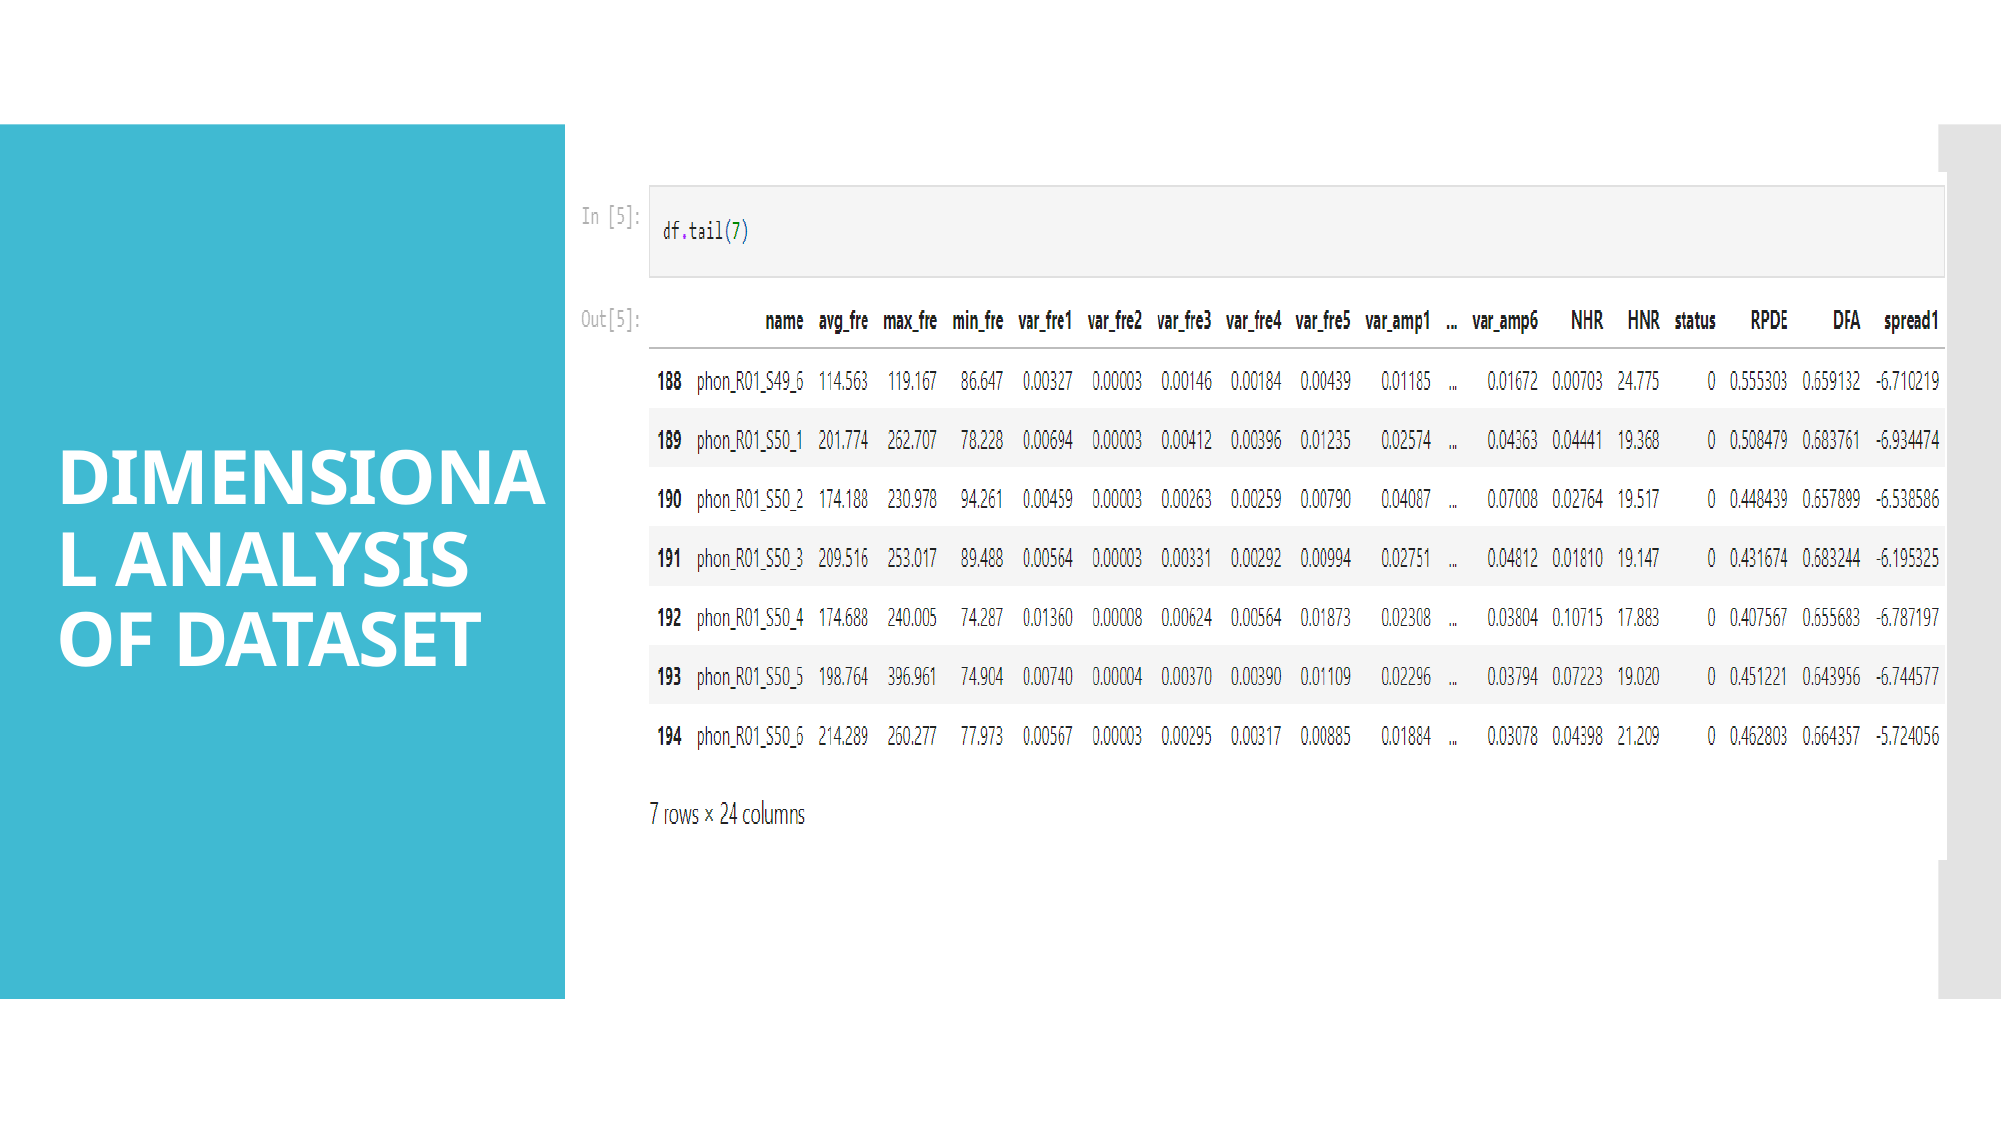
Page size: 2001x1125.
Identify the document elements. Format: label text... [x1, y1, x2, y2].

picture [568, 171, 1947, 860]
title DIMENSIONAL ANALYSIS OF DATASET [41, 184, 569, 940]
